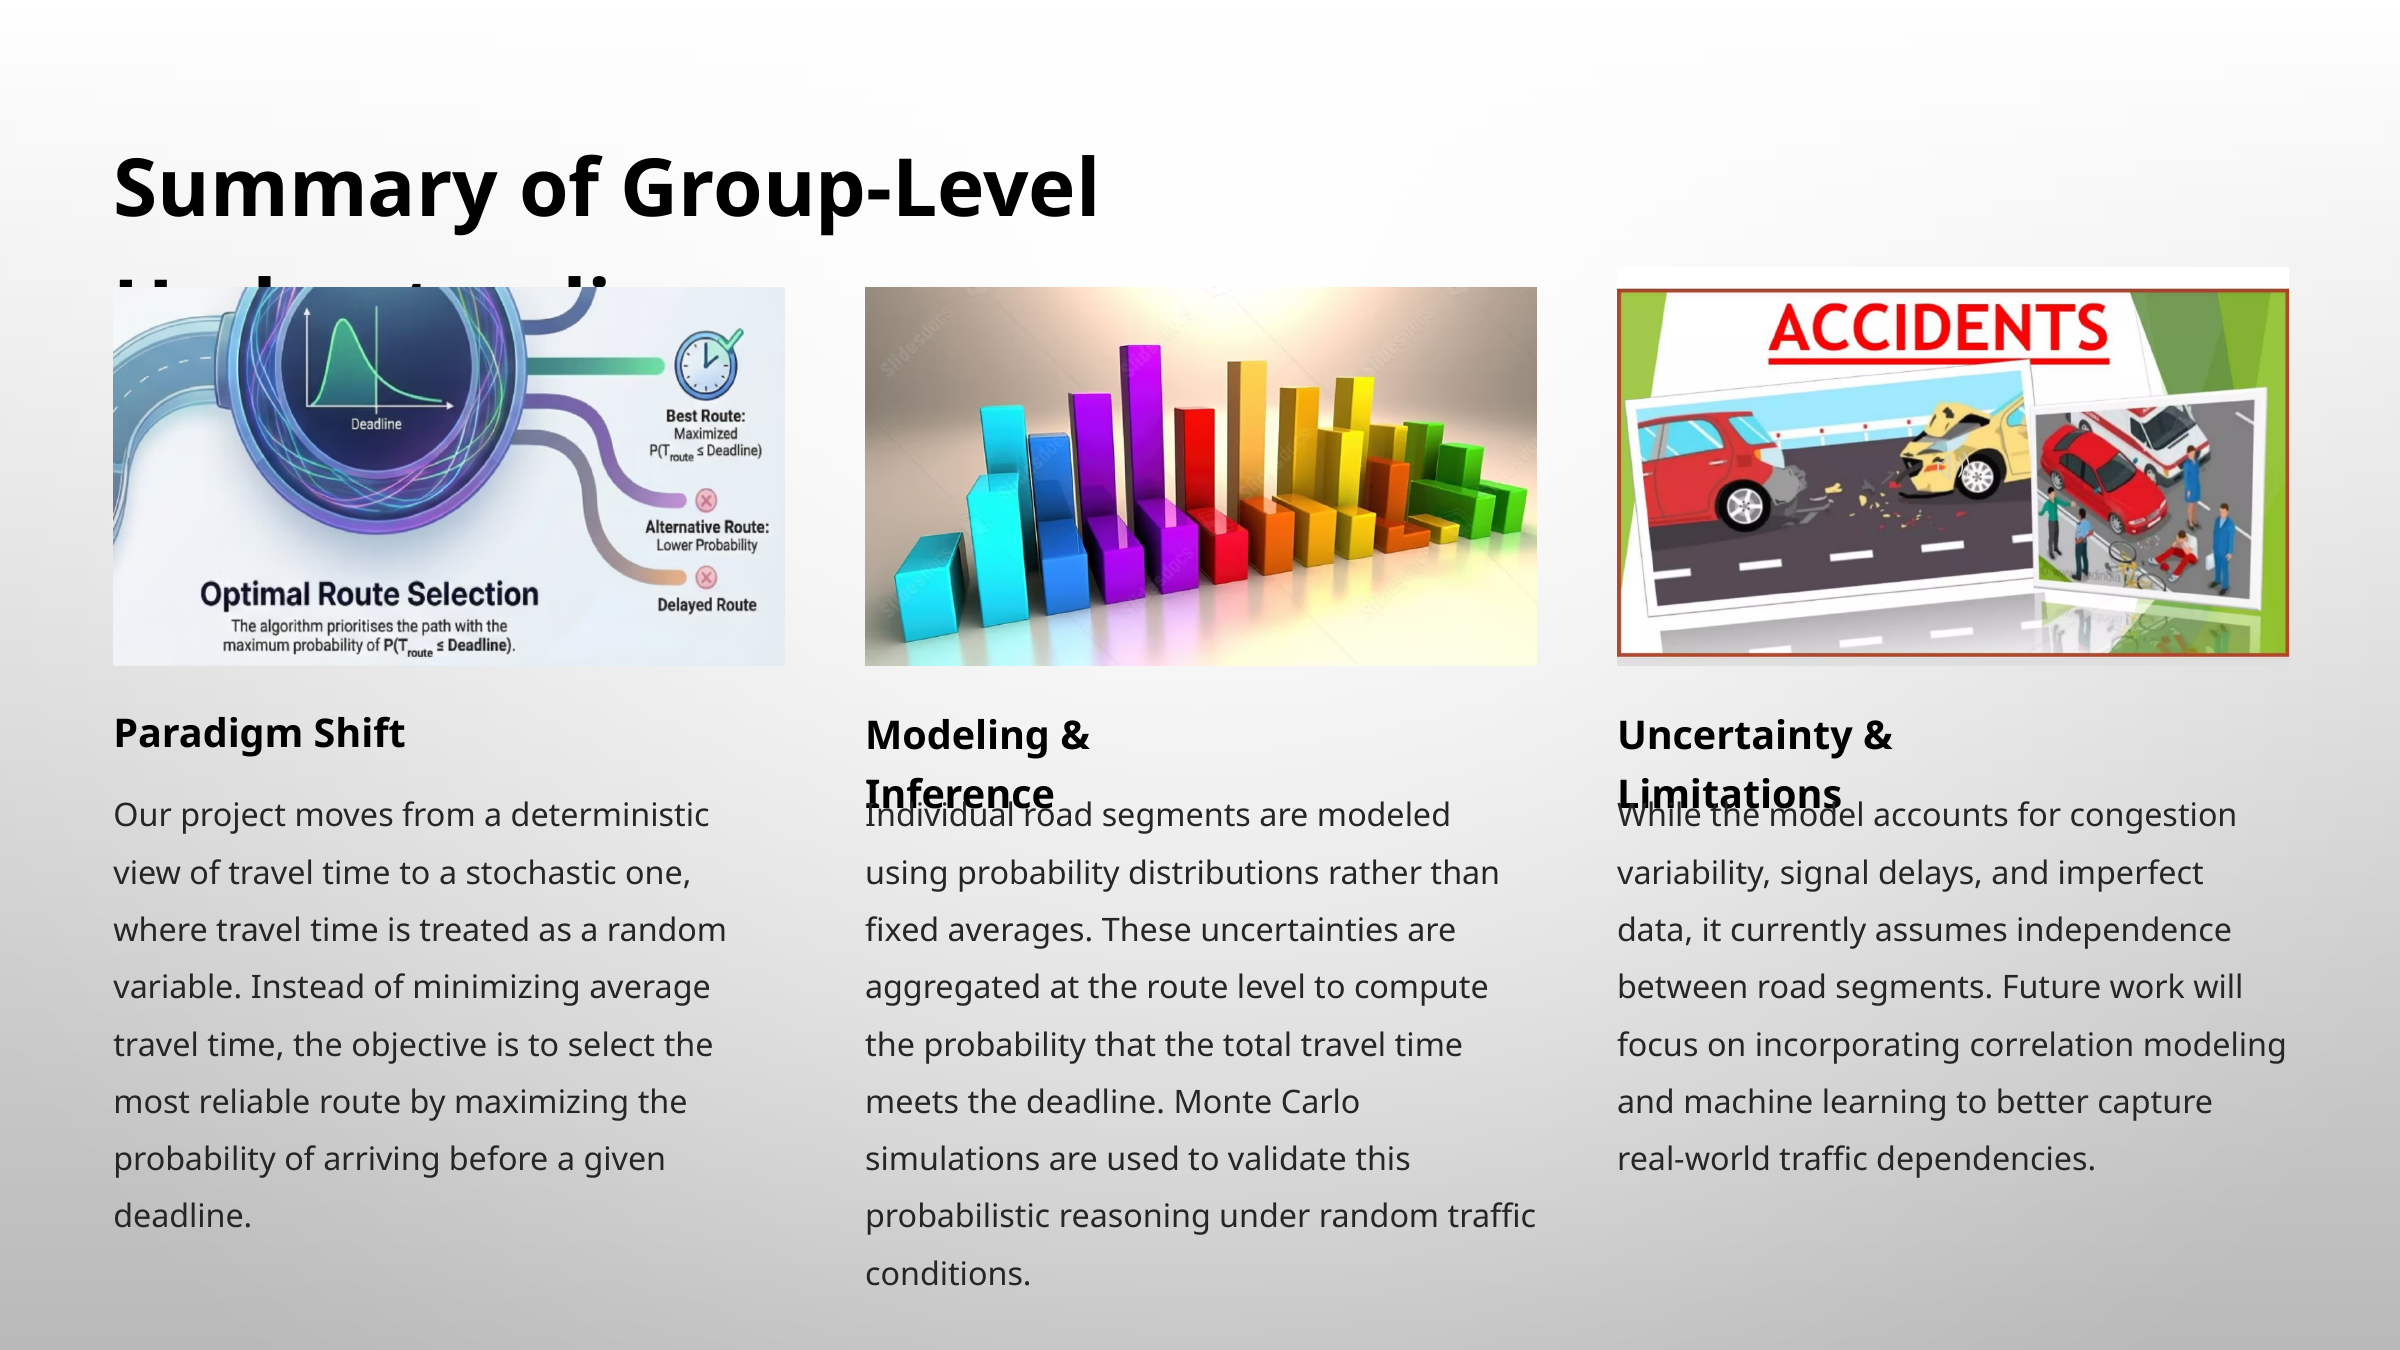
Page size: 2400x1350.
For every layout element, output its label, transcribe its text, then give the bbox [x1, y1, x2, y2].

text_box Modeling & Inference [865, 697, 1286, 748]
text_box Paradigm Shift [113, 695, 518, 747]
text_box Individual road segments are modeled using probability distributions rather than fixed averages. These uncertainties are aggregated at the route level to compute the probability that the total travel time meets the deadline. Monte Carlo simulations are used to validate this probabilistic reasoning under random traffic conditions. [865, 776, 1537, 1212]
text_box Our project moves from a deterministic view of travel time to a stochastic one, where travel time is treated as a random variable. Instead of minimizing average travel time, the objective is to select the most reliable route by maximizing the probability of arriving before a given deadline. [113, 776, 785, 1164]
picture [0, 0, 2400, 1350]
text_box While the model accounts for congestion variability, signal delays, and imperfect data, it currently assumes independence between road segments. Future work will focus on incorporating correlation modeling and machine learning to better capture real-world traffic dependencies. [1617, 776, 2289, 1116]
text_box Summary of Group-Level Understanding [113, 112, 1714, 214]
text_box Uncertainty & Limitations [1617, 697, 2117, 748]
